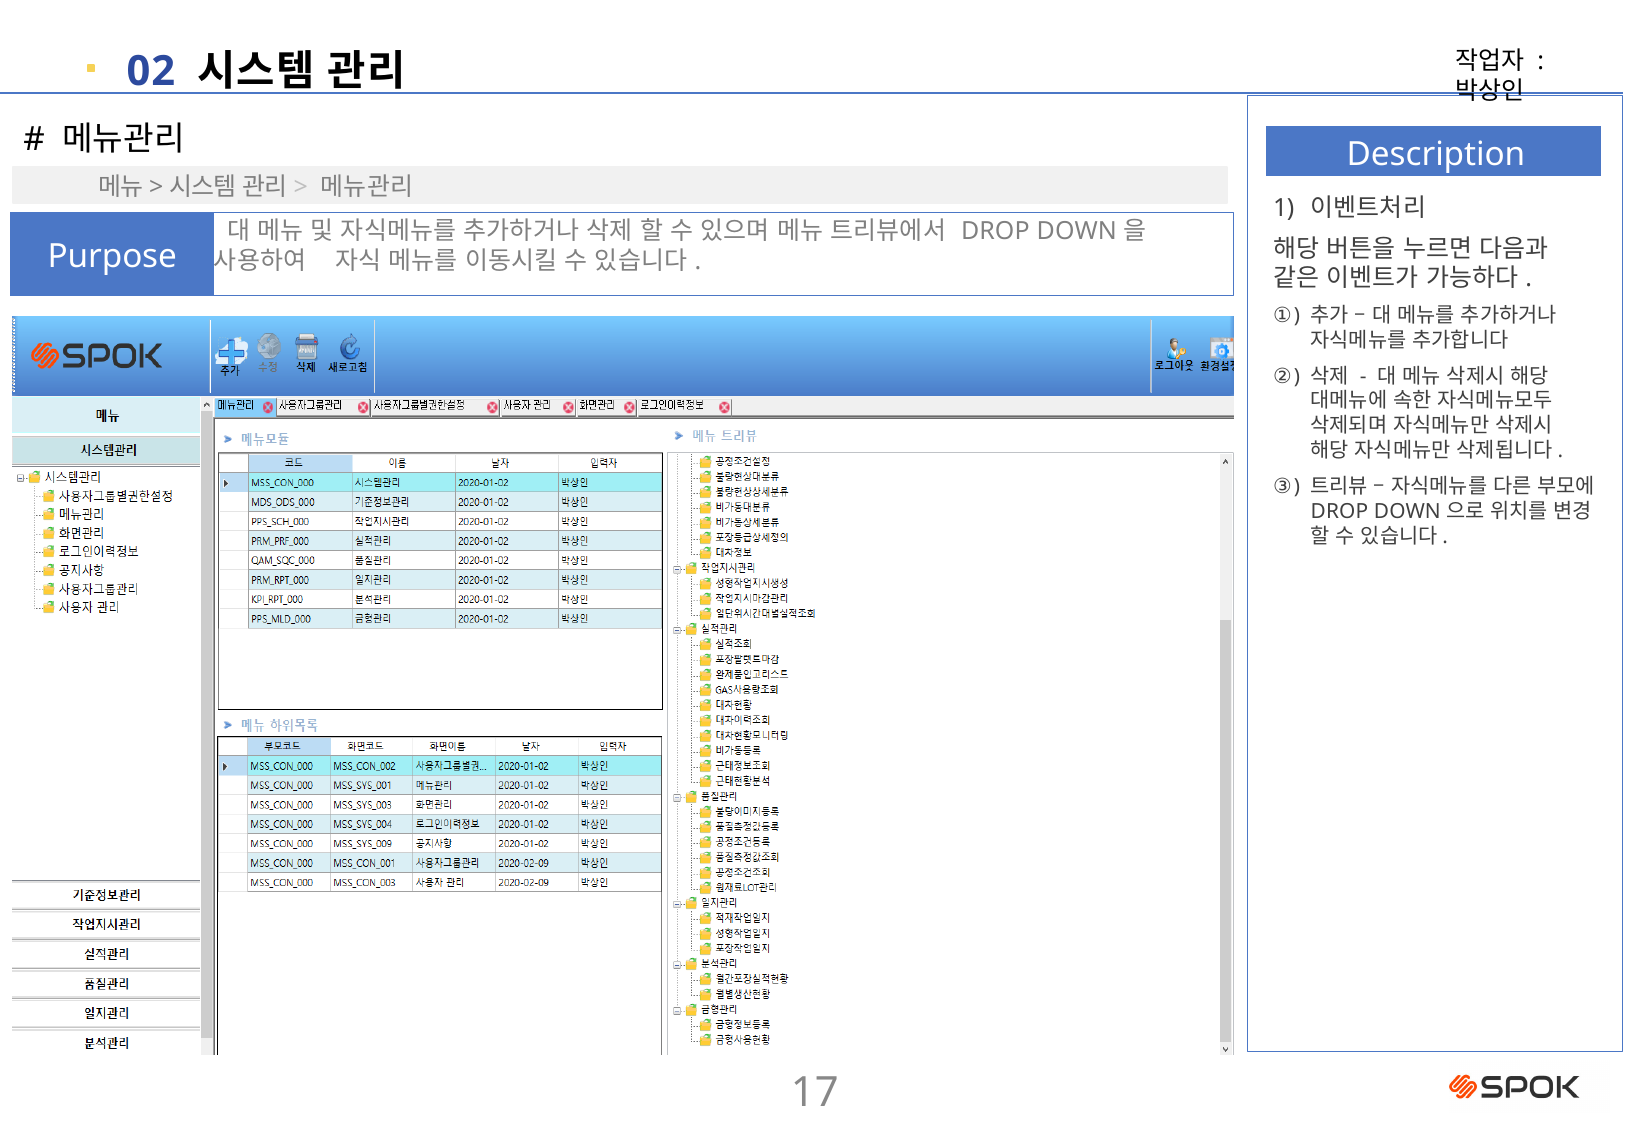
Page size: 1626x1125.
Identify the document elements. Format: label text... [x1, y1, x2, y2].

text_box 작업자 : 박상인 [1440, 37, 1625, 94]
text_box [87, 42, 408, 91]
picture [12, 316, 1234, 1056]
slide_number 17 [781, 1064, 844, 1116]
picture [1449, 1060, 1610, 1114]
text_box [0, 92, 1623, 1052]
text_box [11, 166, 1229, 205]
